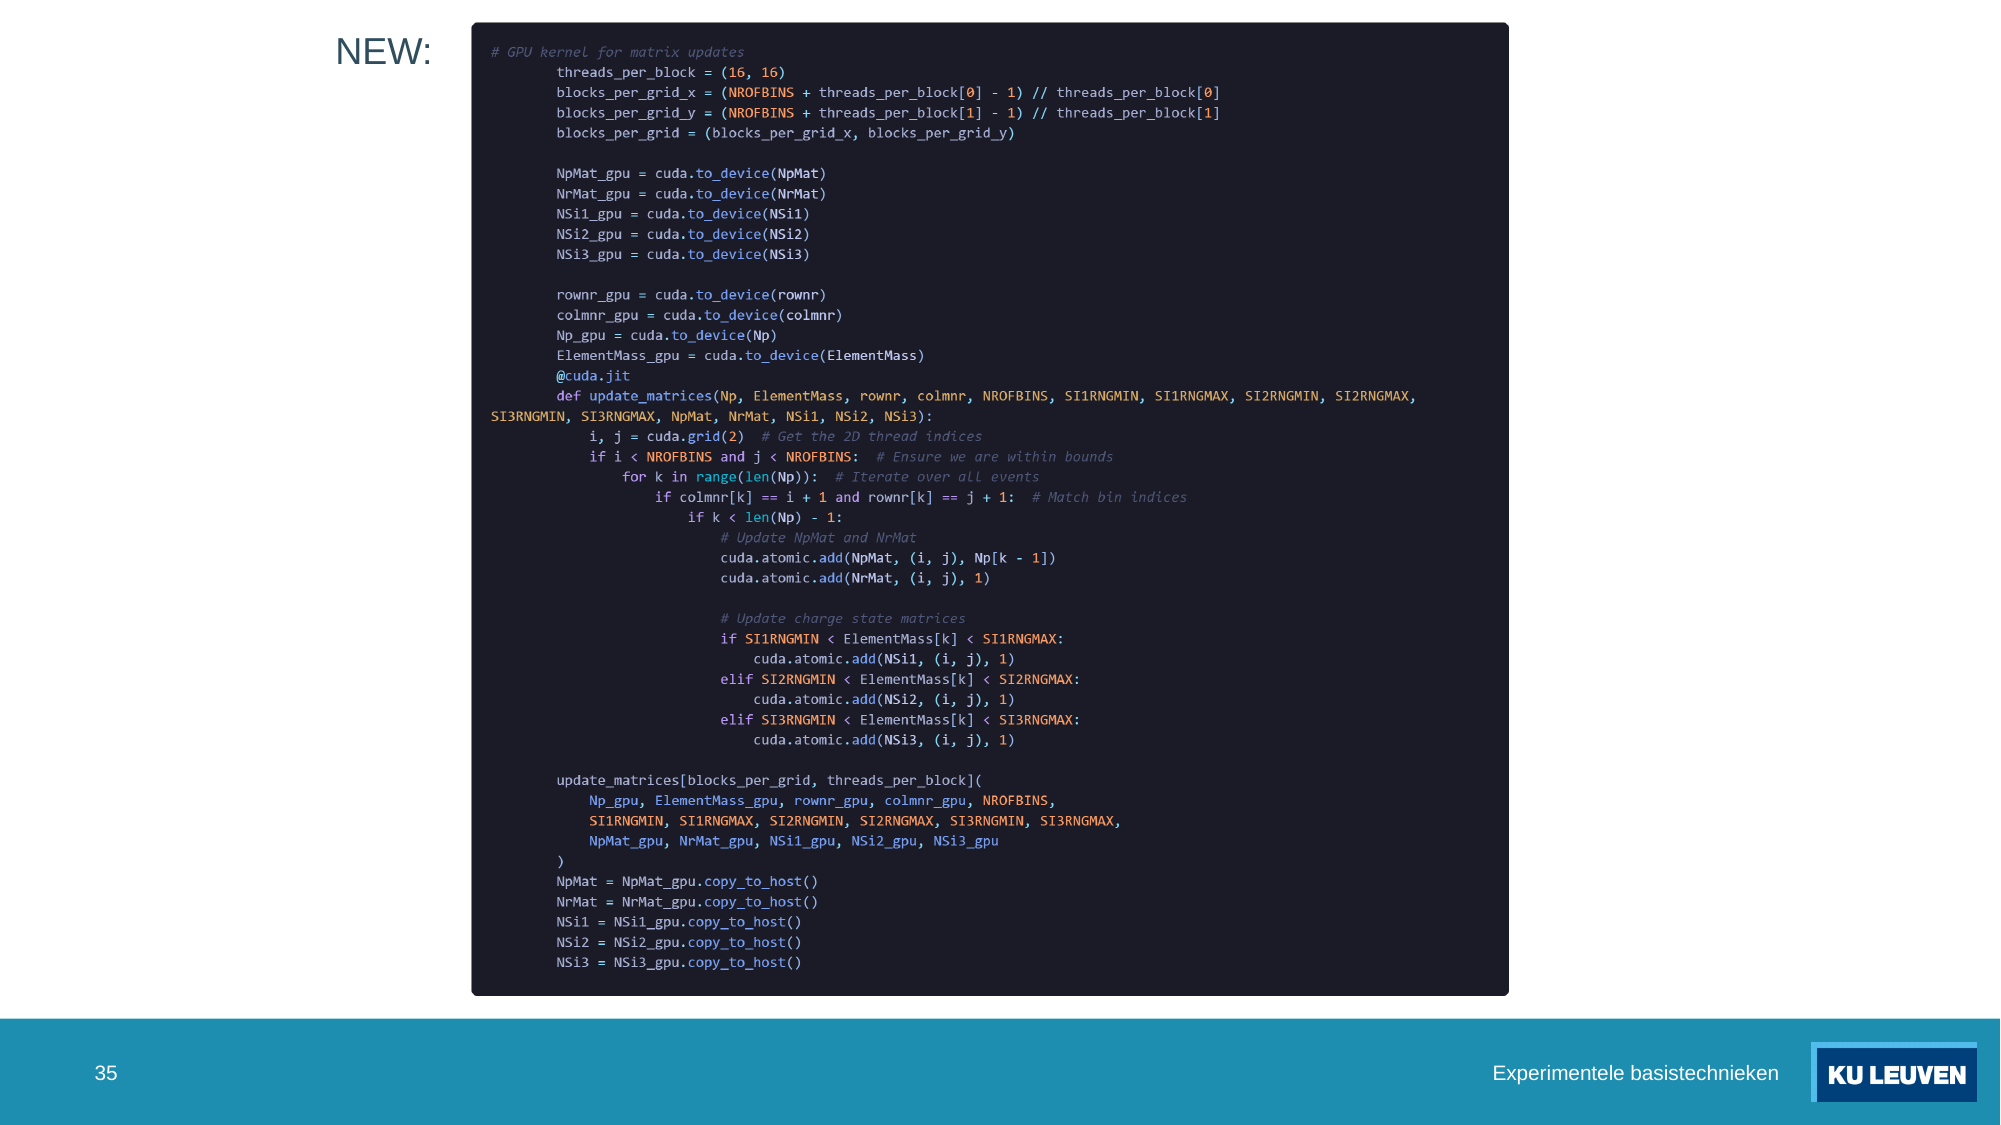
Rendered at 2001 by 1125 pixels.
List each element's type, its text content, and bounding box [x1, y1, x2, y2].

slide_number 35 [94, 1018, 201, 1125]
picture [448, 0, 1532, 1019]
text_box NEW: [320, 19, 448, 80]
footer Experimentele basistechnieken [989, 1018, 1809, 1125]
picture [1811, 1042, 1977, 1102]
